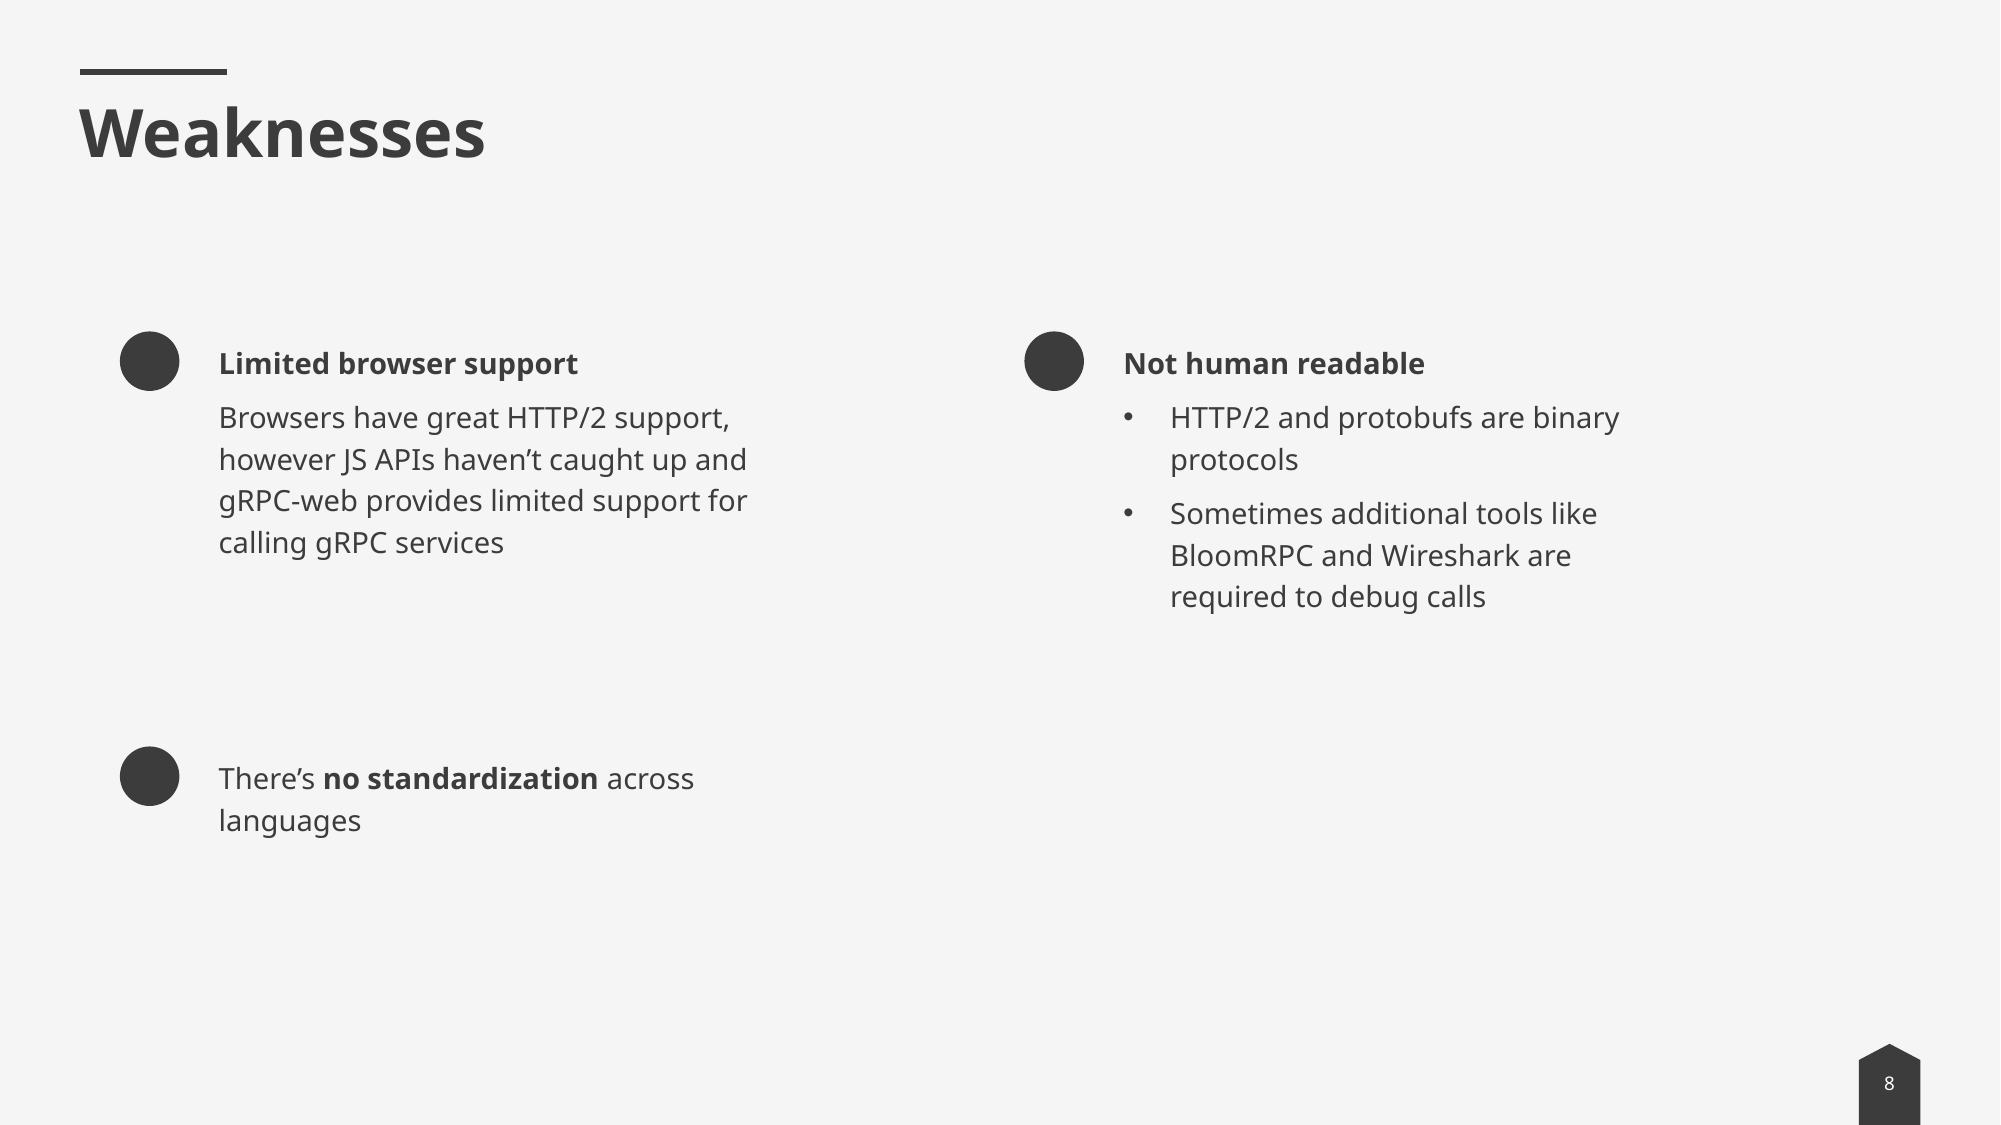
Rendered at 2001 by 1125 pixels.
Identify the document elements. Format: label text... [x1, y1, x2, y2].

text_box Limited browser support Browsers have great HTTP/2 support, however JS APIs haven’t caught up and gRPC-web provides limited support for calling gRPC services [203, 330, 820, 379]
text_box [118, 745, 181, 807]
text_box [118, 330, 181, 392]
text_box [1023, 330, 1085, 392]
text_box Not human readable HTTP/2 and protobufs are binary protocols Sometimes additional tools like BloomRPC and Wireshark are required to debug calls [1108, 330, 1662, 391]
slide_number 8 [1858, 1043, 1921, 1125]
text_box There’s no standardization across languages [203, 746, 820, 831]
title Weaknesses [79, 72, 1921, 191]
